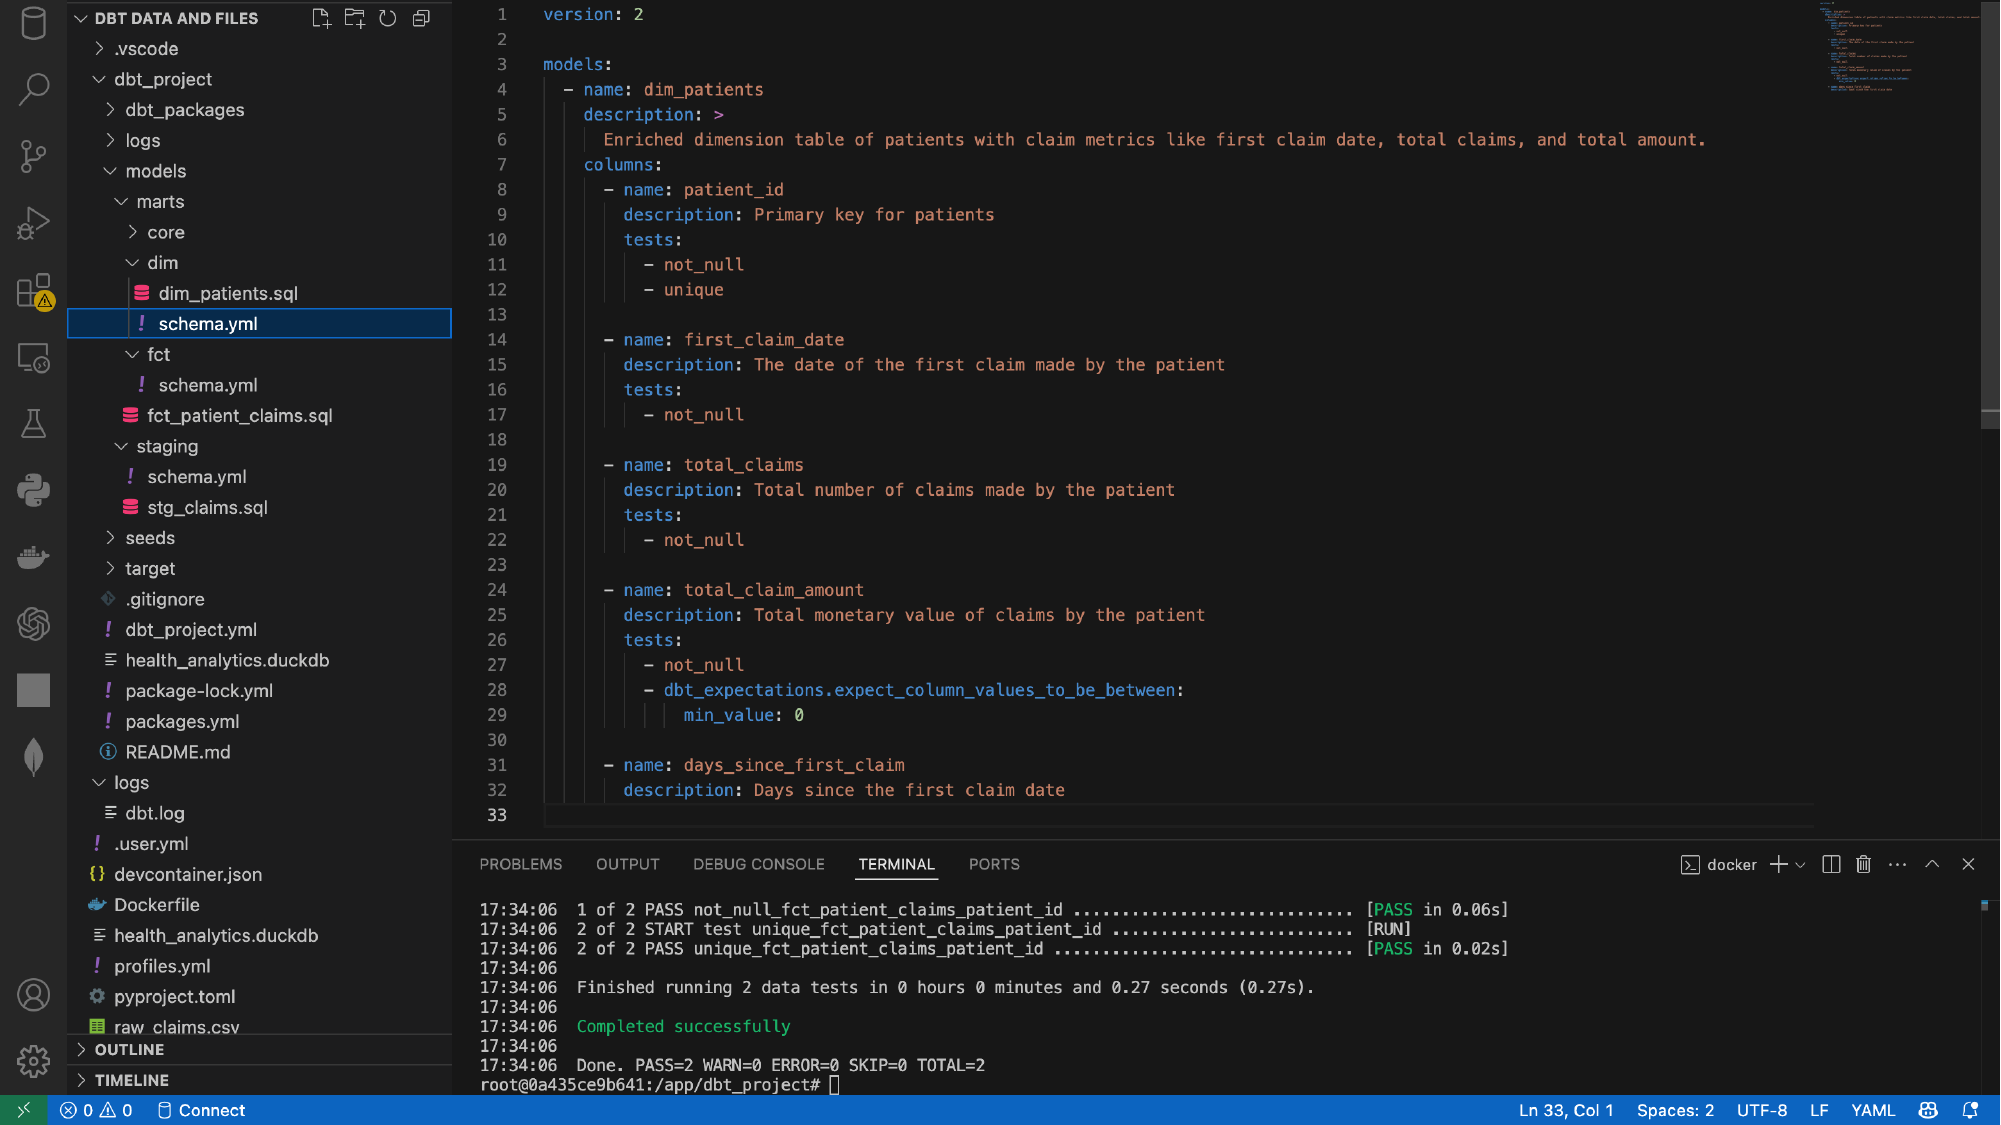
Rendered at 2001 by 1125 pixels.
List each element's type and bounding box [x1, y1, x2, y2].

list [0, 0, 2000, 1125]
